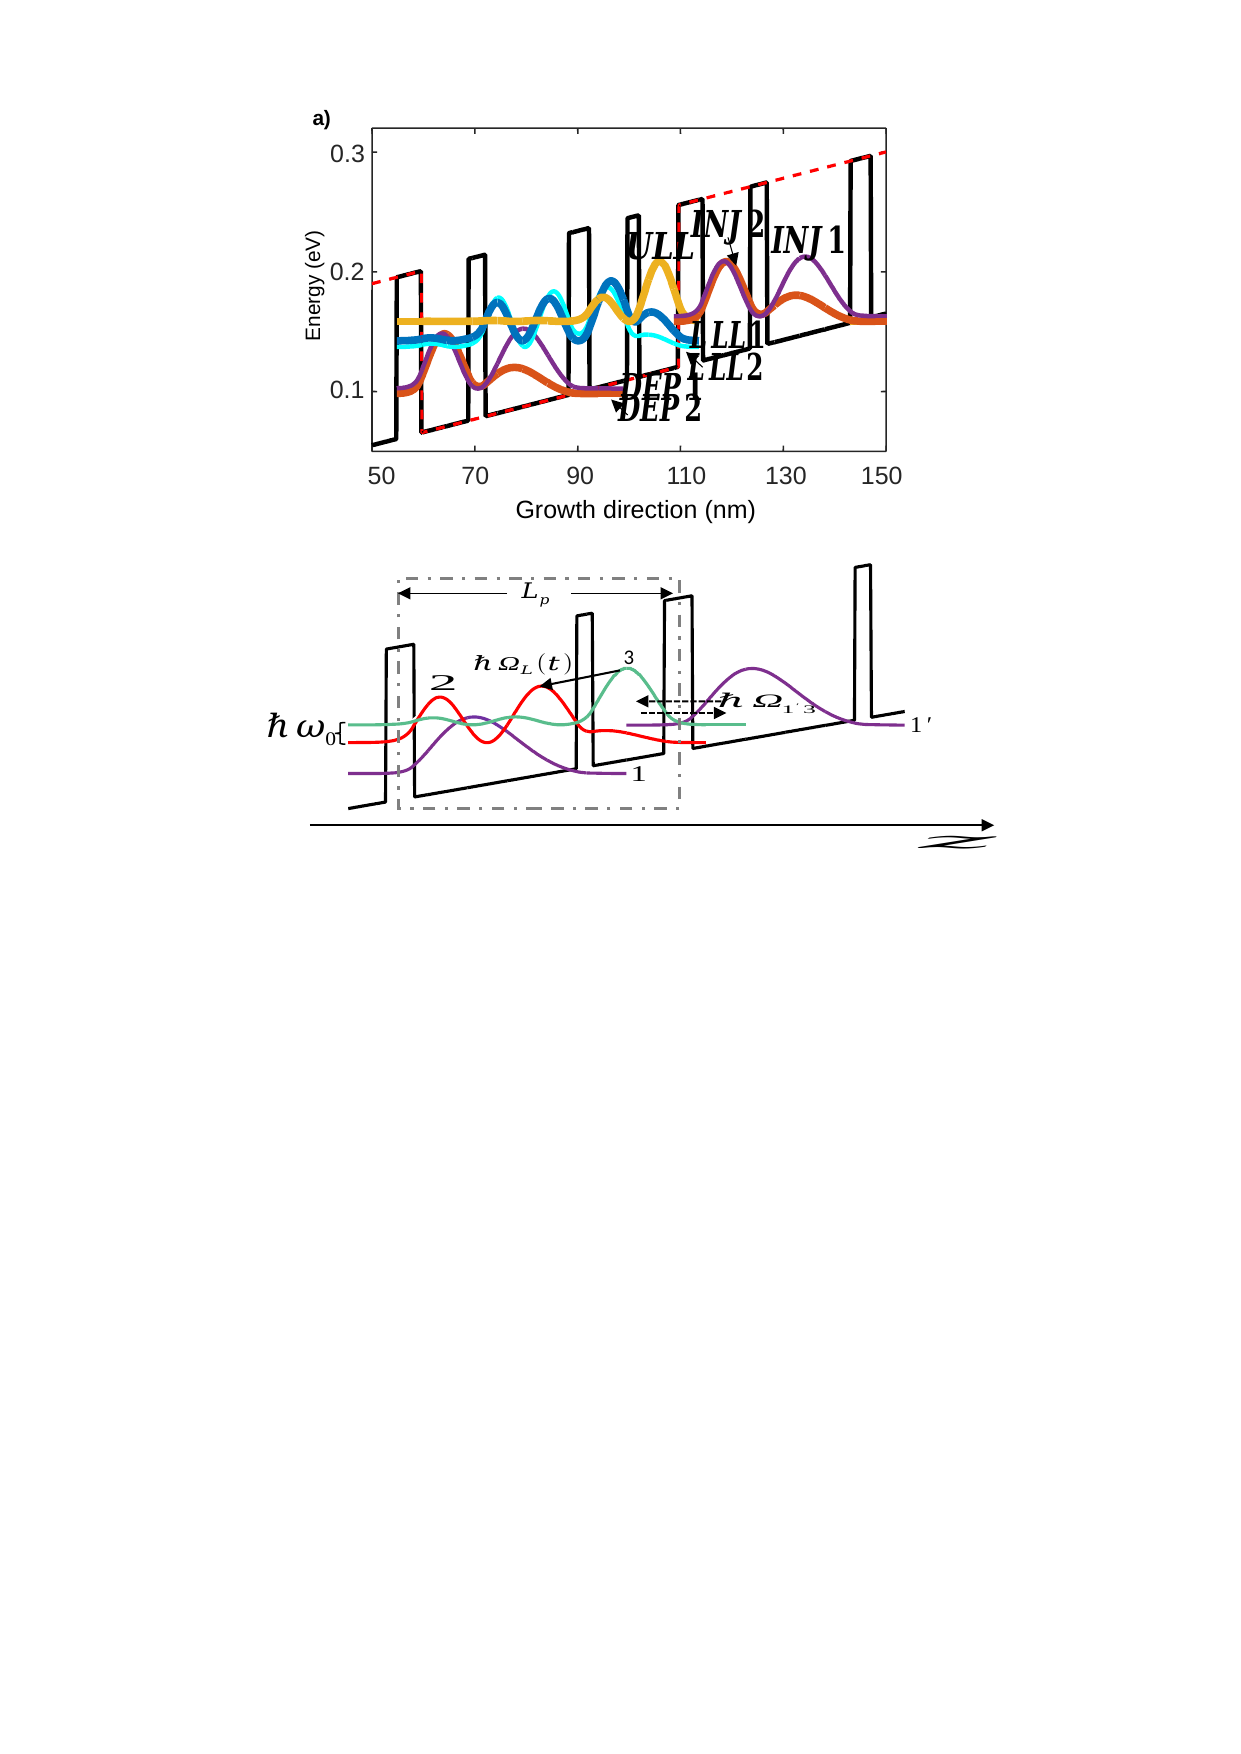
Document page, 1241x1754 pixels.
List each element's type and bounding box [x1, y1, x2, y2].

text_box [299, 104, 903, 524]
text_box [266, 564, 1006, 855]
